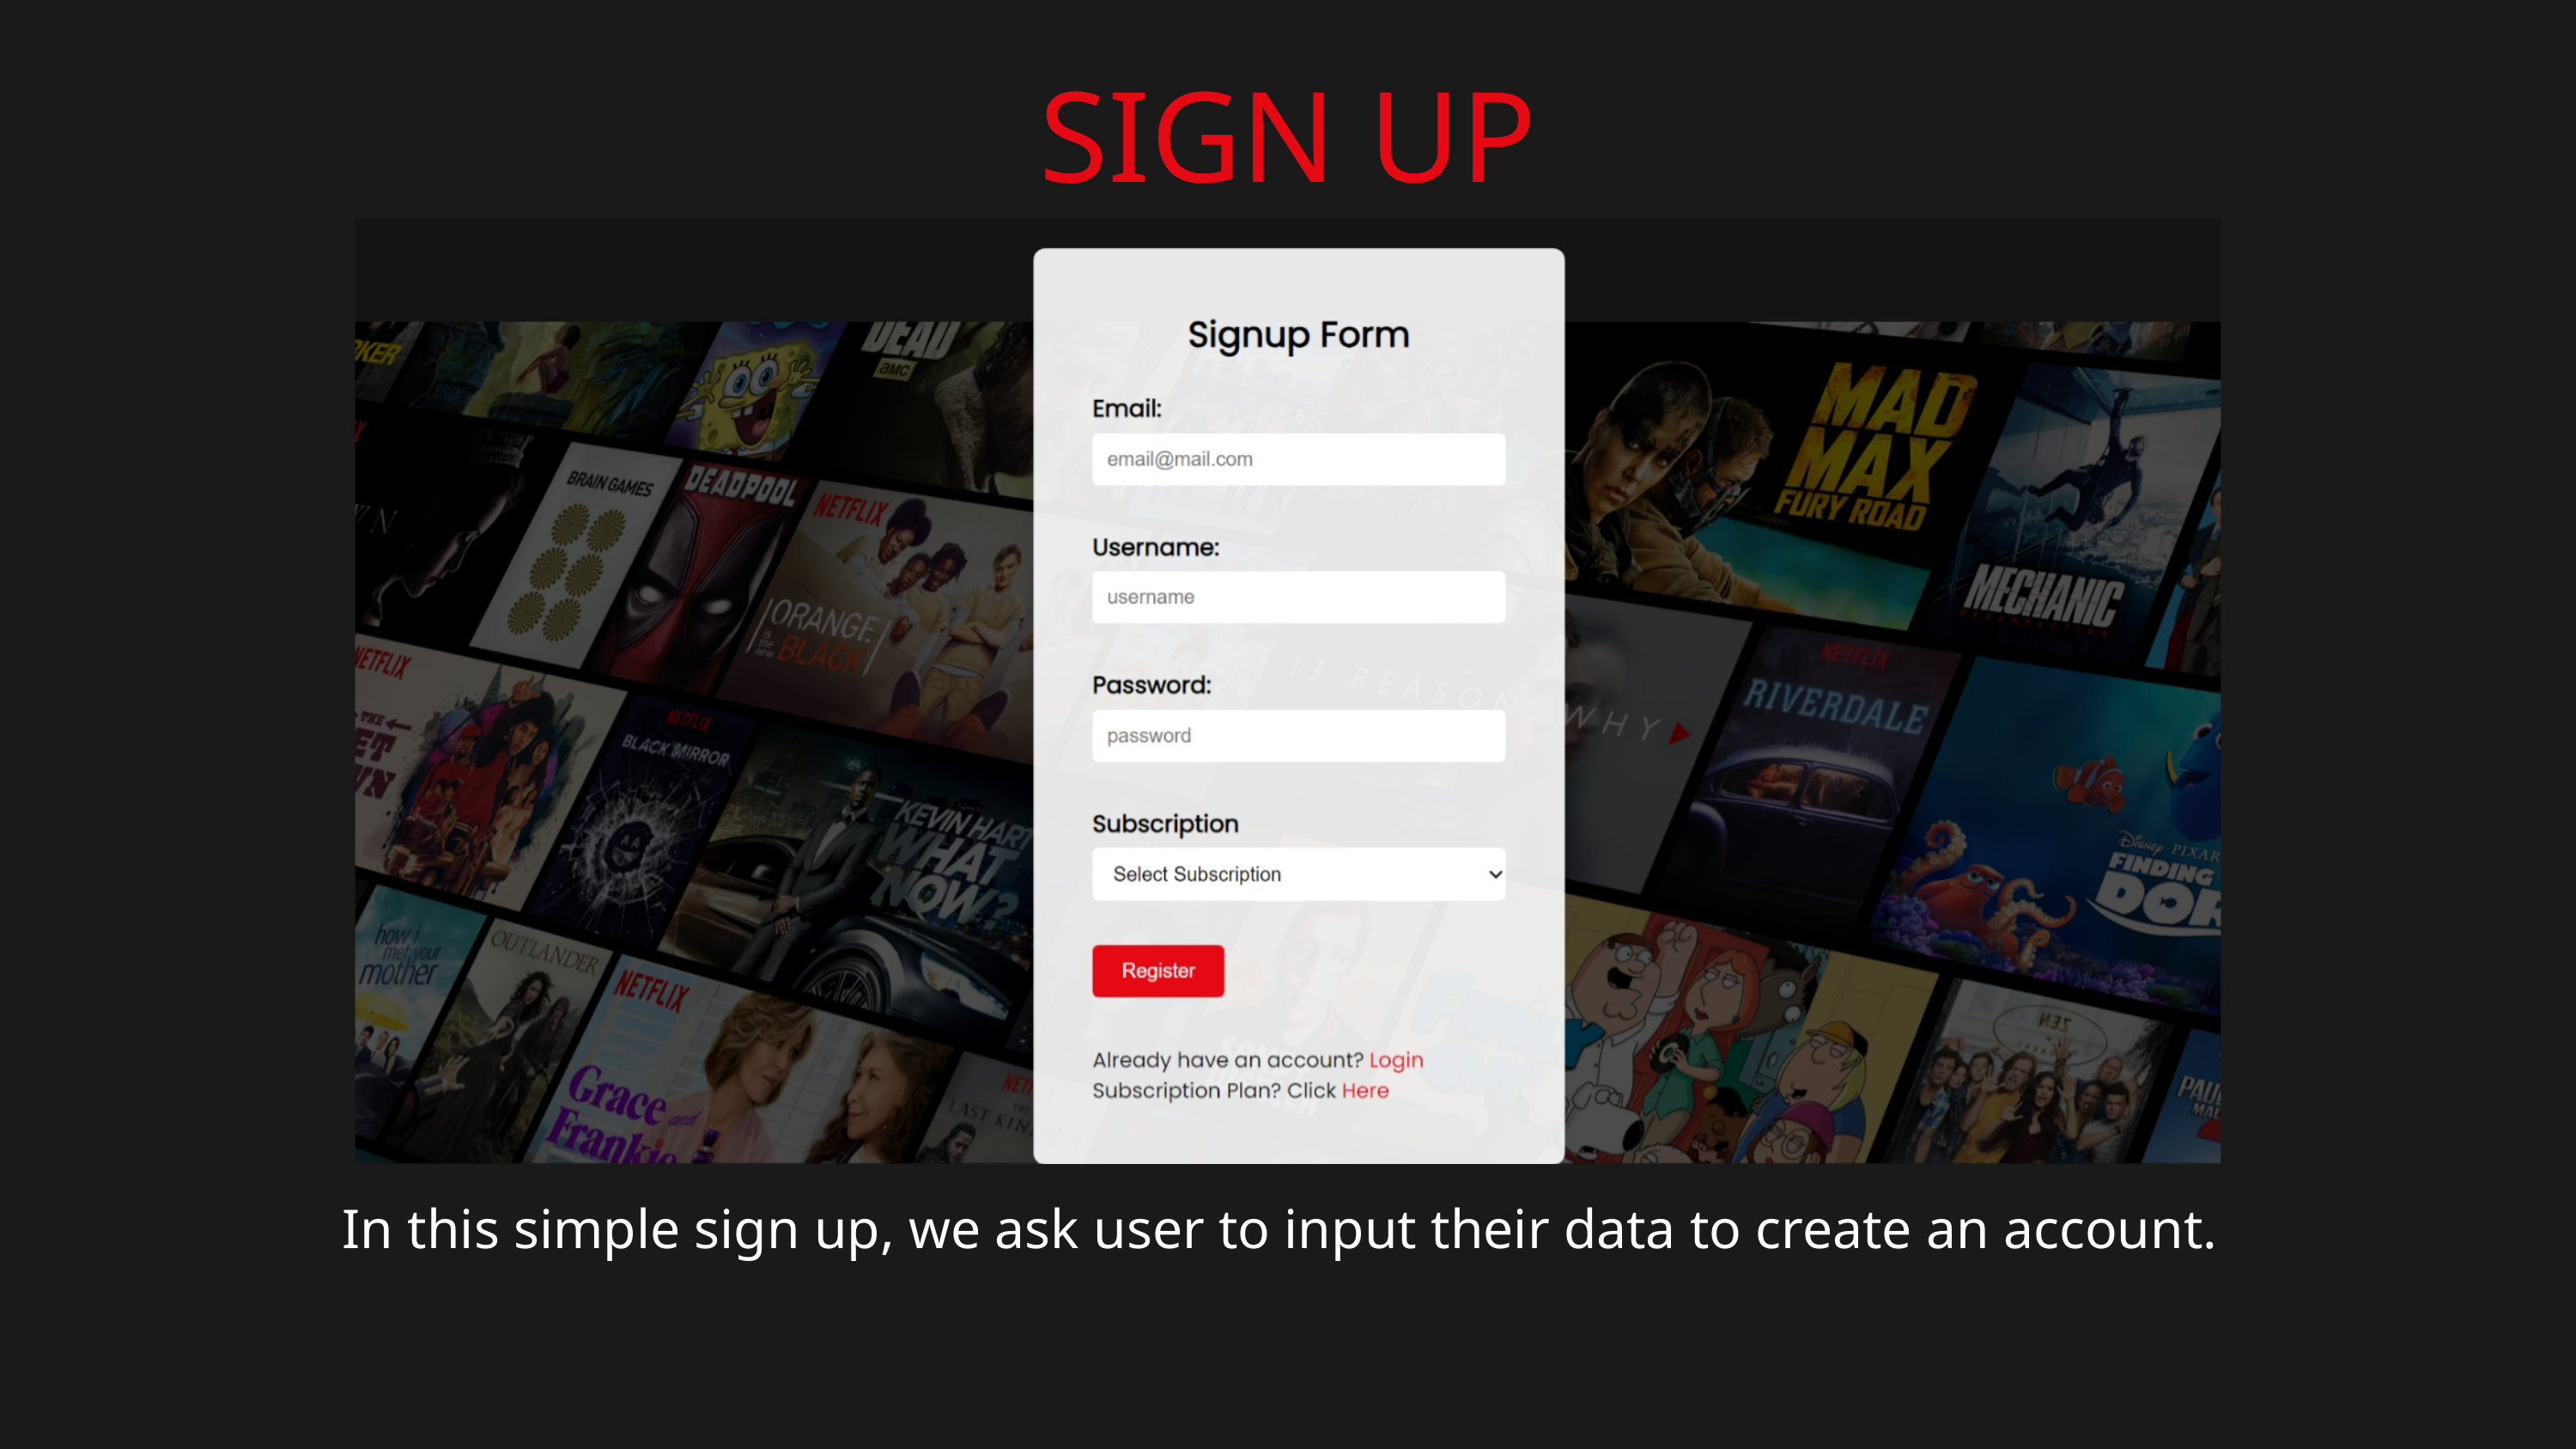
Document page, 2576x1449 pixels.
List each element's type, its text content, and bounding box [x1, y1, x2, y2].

text_box SIGN UP [407, 74, 2169, 208]
text_box [355, 219, 2221, 1164]
text_box In this simple sign up, we ask user to input their data to create an account. [342, 1202, 2234, 1259]
